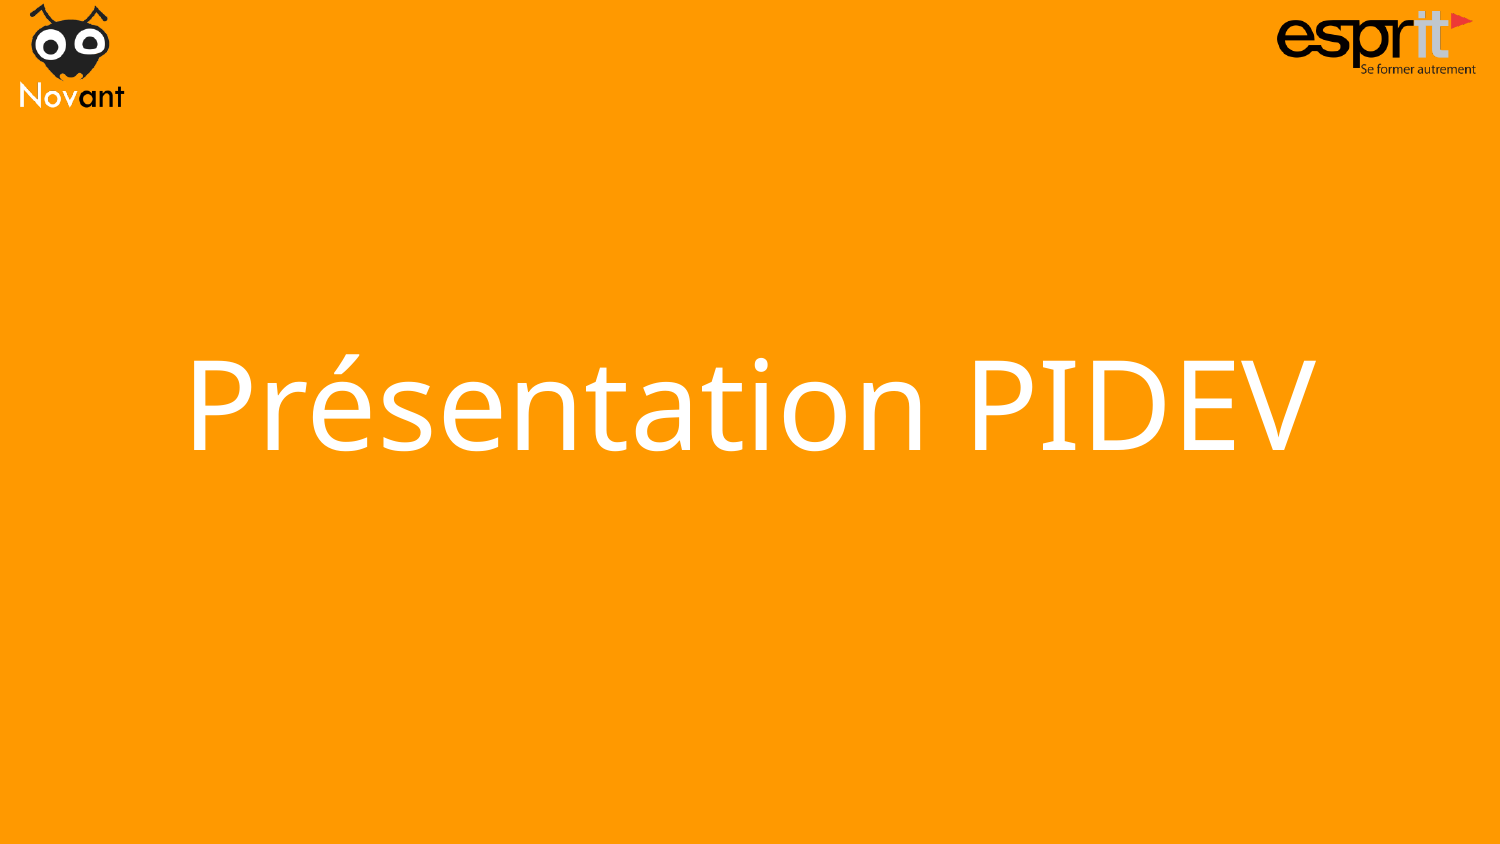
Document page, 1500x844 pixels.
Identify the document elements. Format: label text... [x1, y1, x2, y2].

picture [11, 0, 130, 113]
picture [1277, 11, 1489, 79]
title Présentation PIDEV [0, 262, 1500, 539]
